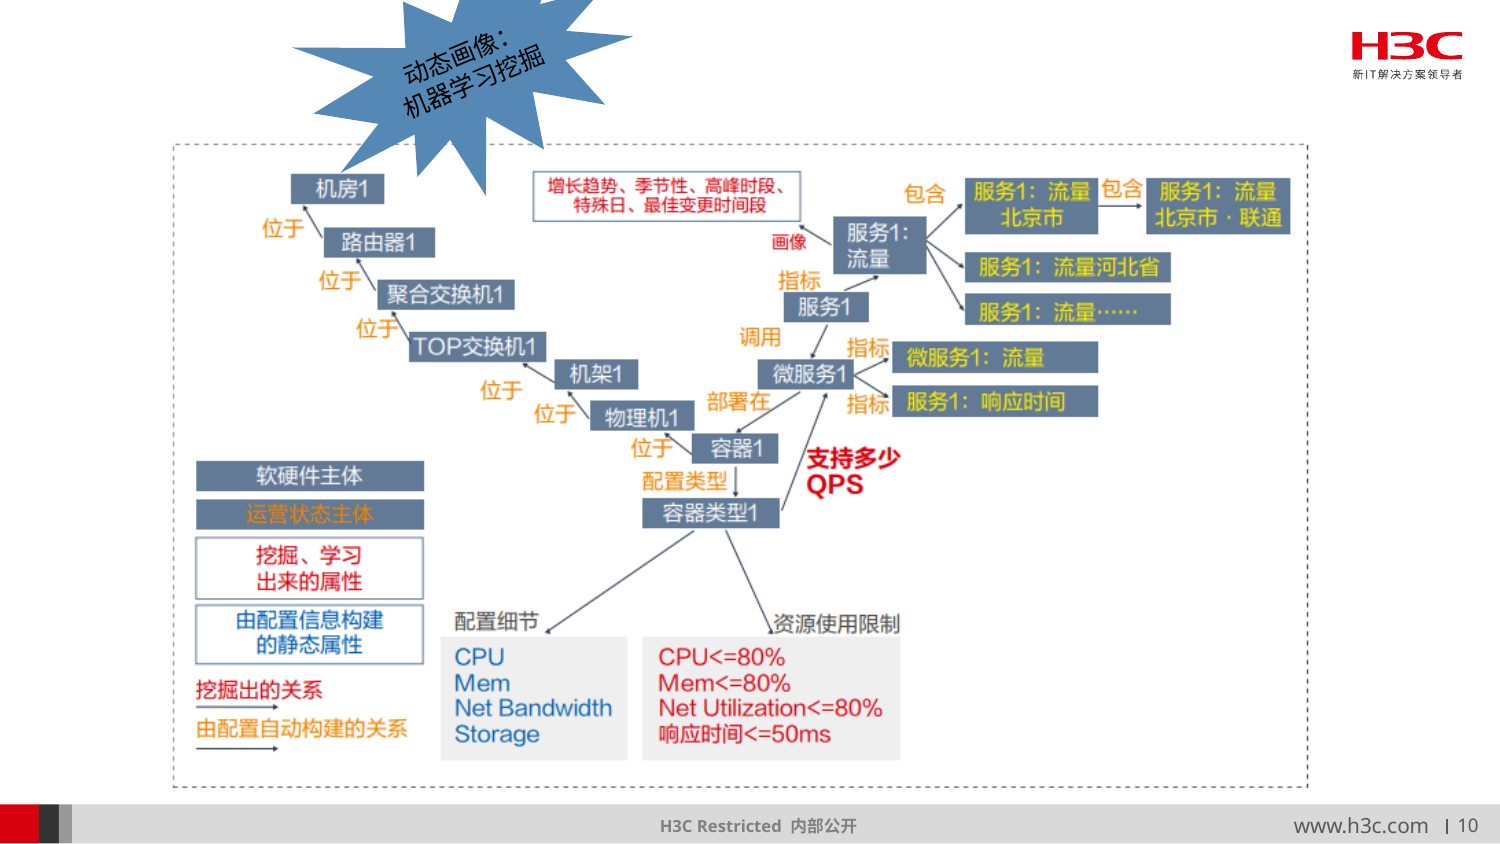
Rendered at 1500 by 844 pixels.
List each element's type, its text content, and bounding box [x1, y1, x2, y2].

picture [147, 126, 1329, 799]
text_box 动态画像： 机器学习挖掘 [292, 0, 634, 124]
